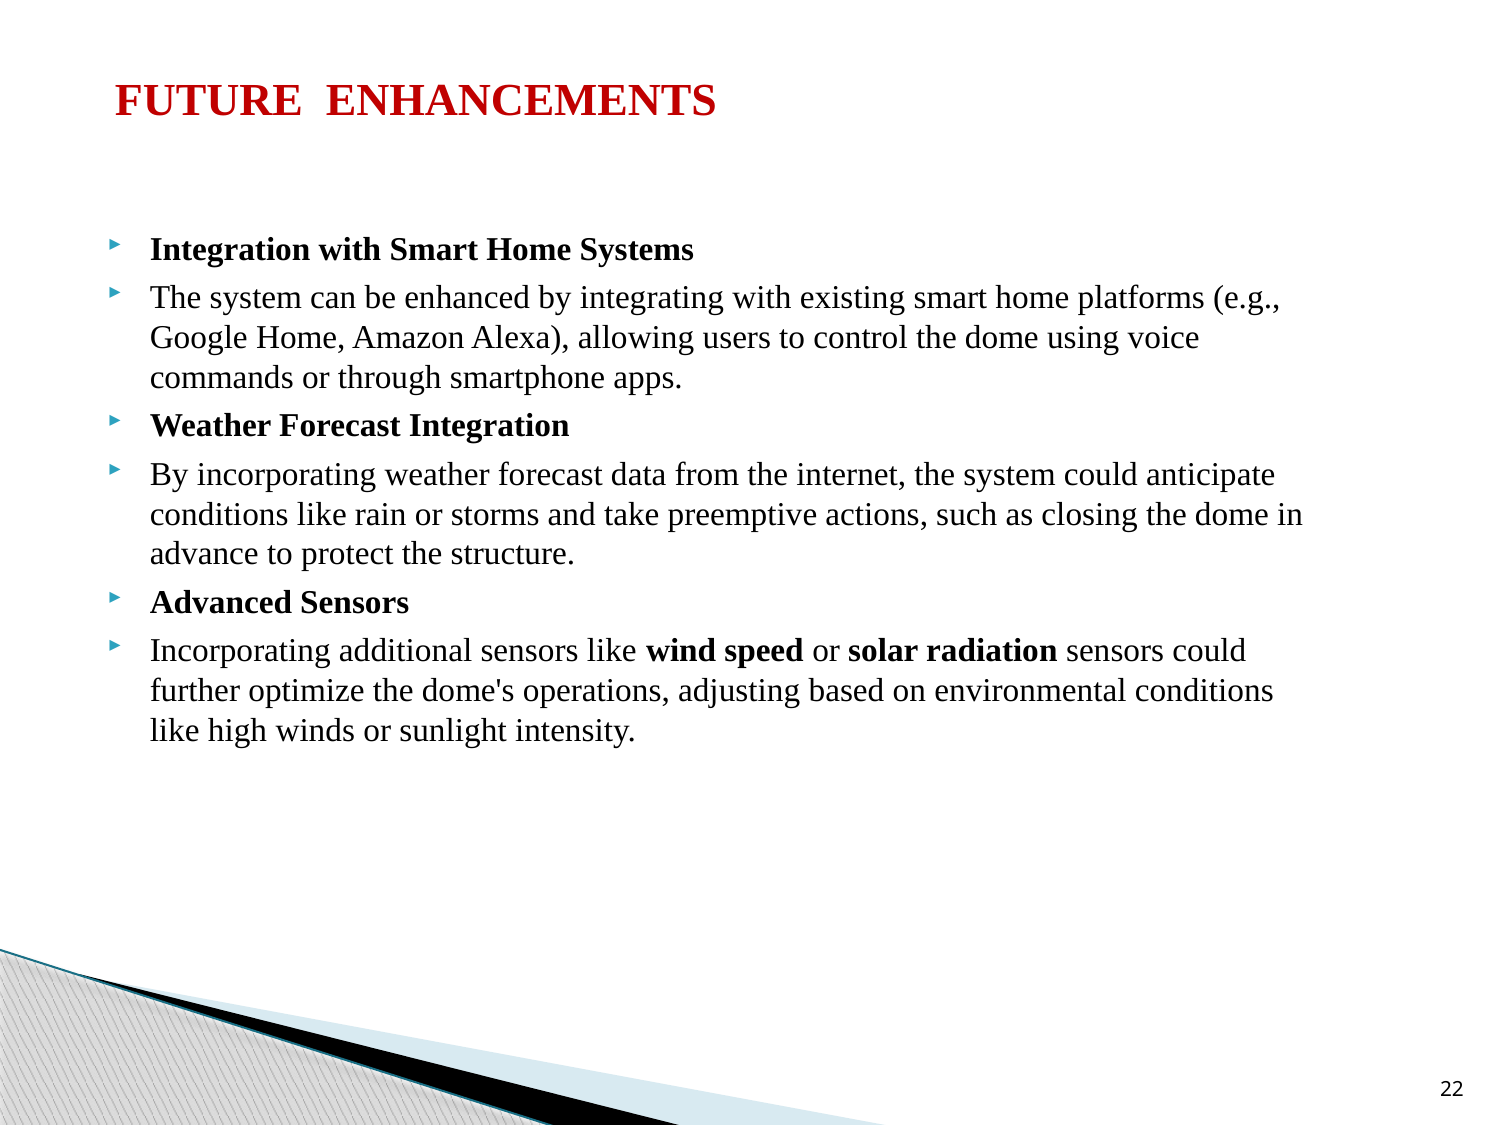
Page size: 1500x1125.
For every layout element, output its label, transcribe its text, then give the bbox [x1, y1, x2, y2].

list Integration with Smart Home Systems The system can be enhanced by integrating with existing smart home platforms (e.g., Google Home, Amazon Alexa), allowing users to control the dome using voice commands or through smartphone apps. Weather Forecast Integration By incorporating weather forecast data from the internet, the system could anticipate conditions like rain or storms and take preemptive actions, such as closing the dome in advance to protect the structure. Advanced Sensors Incorporating additional sensors like wind speed or solar radiation sensors could further optimize the dome's operations, adjusting based on environmental conditions like high winds or sunlight intensity. [75, 219, 1325, 1050]
slide_number 22 [1418, 1051, 1479, 1112]
title FUTURE ENHANCEMENTS [100, 45, 1325, 149]
